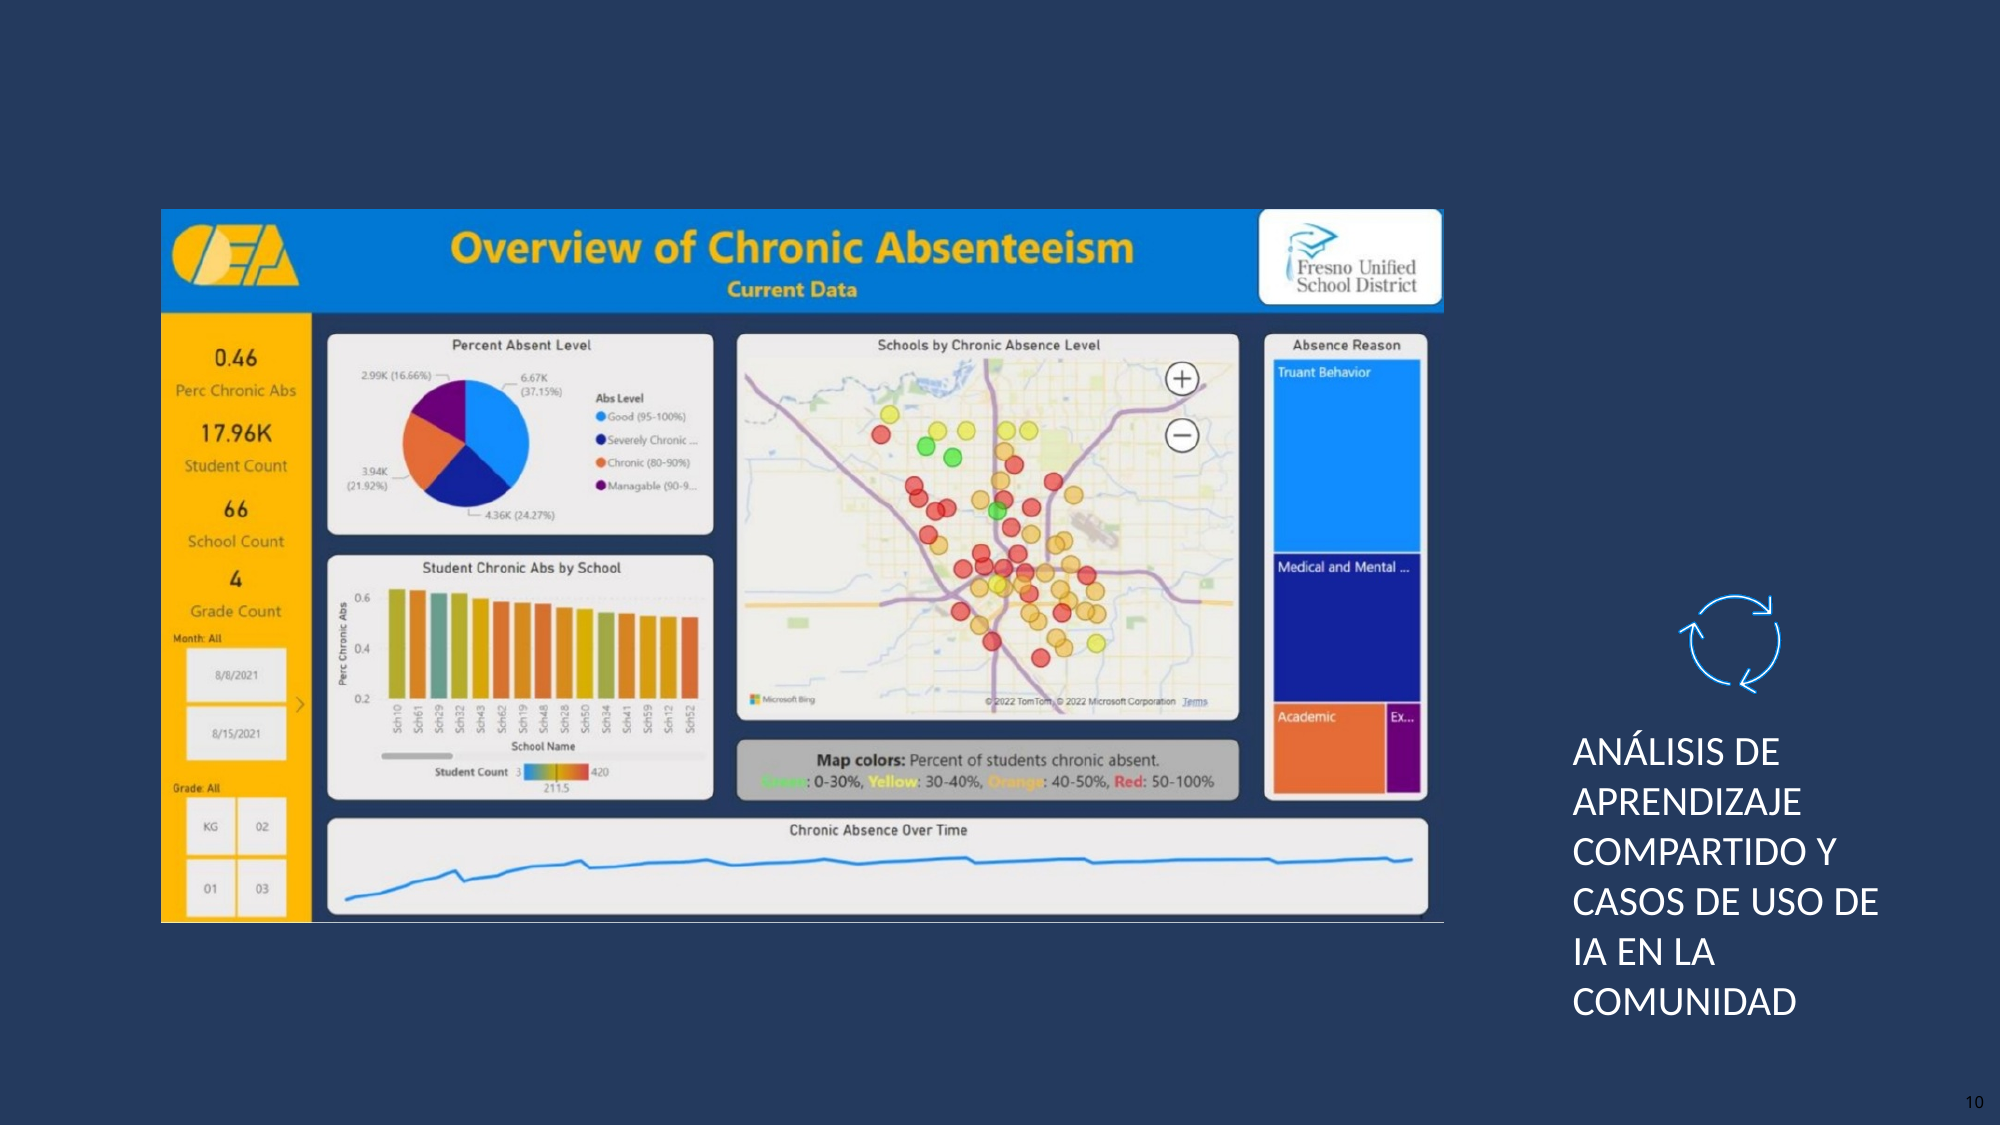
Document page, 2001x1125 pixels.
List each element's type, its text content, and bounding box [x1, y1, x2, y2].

picture [160, 209, 1444, 923]
text_box ANÁLISIS DE APRENDIZAJE COMPARTIDO Y CASOS DE USO DE IA EN LA COMUNIDAD [1572, 723, 1892, 1069]
picture [1656, 565, 1808, 717]
